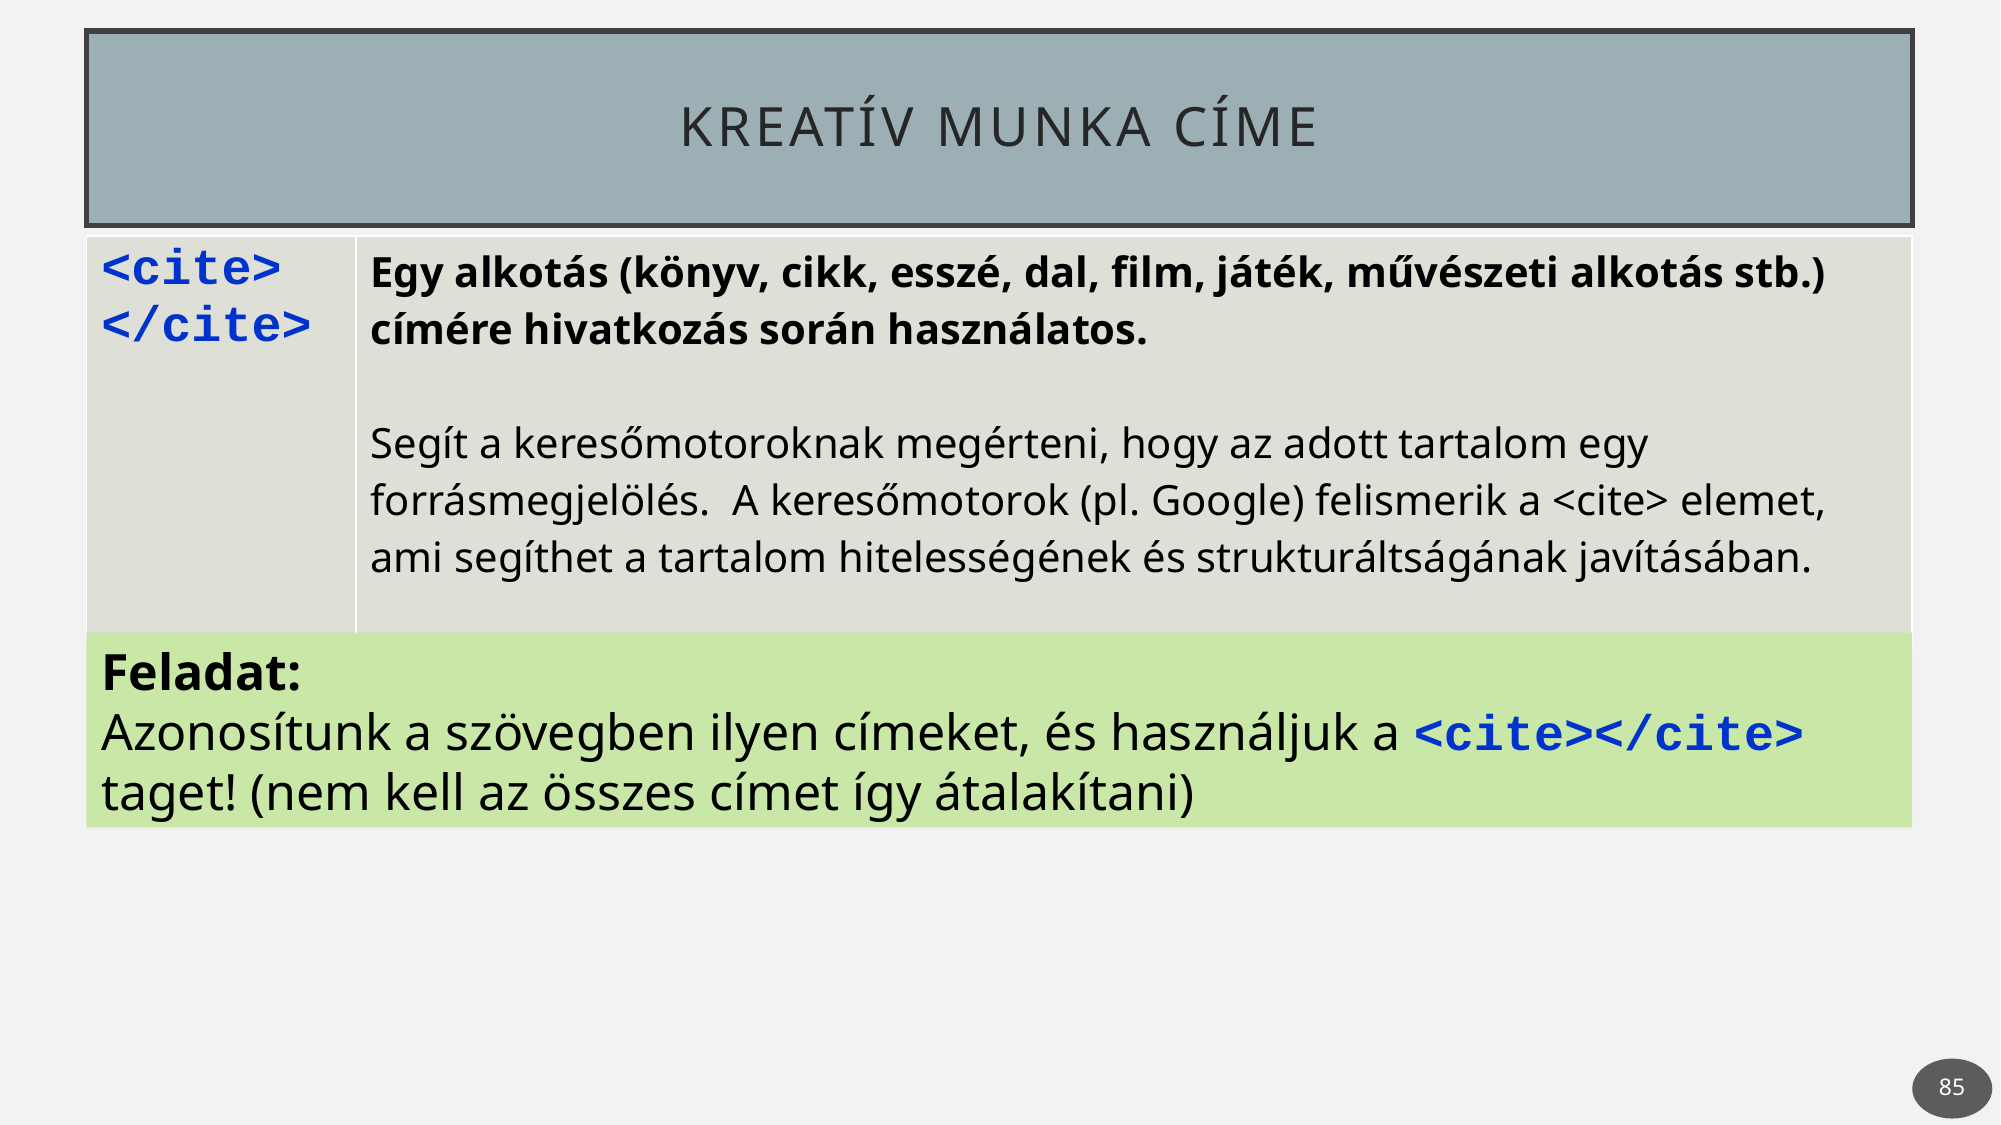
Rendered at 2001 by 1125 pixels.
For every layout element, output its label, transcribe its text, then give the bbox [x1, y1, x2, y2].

slide_number 85 [1912, 1058, 1993, 1119]
text_box Feladat: Azonosítunk a szövegben ilyen címeket, és használjuk a <cite></cite> taget! (nem kell az összes címet így átalakítani) [86, 632, 1913, 828]
title Kreatív munka címe [84, 28, 1915, 228]
table_header <cite> </cite> [87, 237, 355, 632]
table_header Egy alkotás (könyv, cikk, esszé, dal, film, játék, művészeti alkotás stb.) címére hivatkozás során használatos. Segít a keresőmotoroknak megérteni, hogy az adott tartalom egy forrásmegjelölés. A keresőmotorok (pl. Google) felismerik a <cite> elemet, ami segíthet a tartalom hitelességének és strukturáltságának javításában. [357, 237, 1911, 632]
